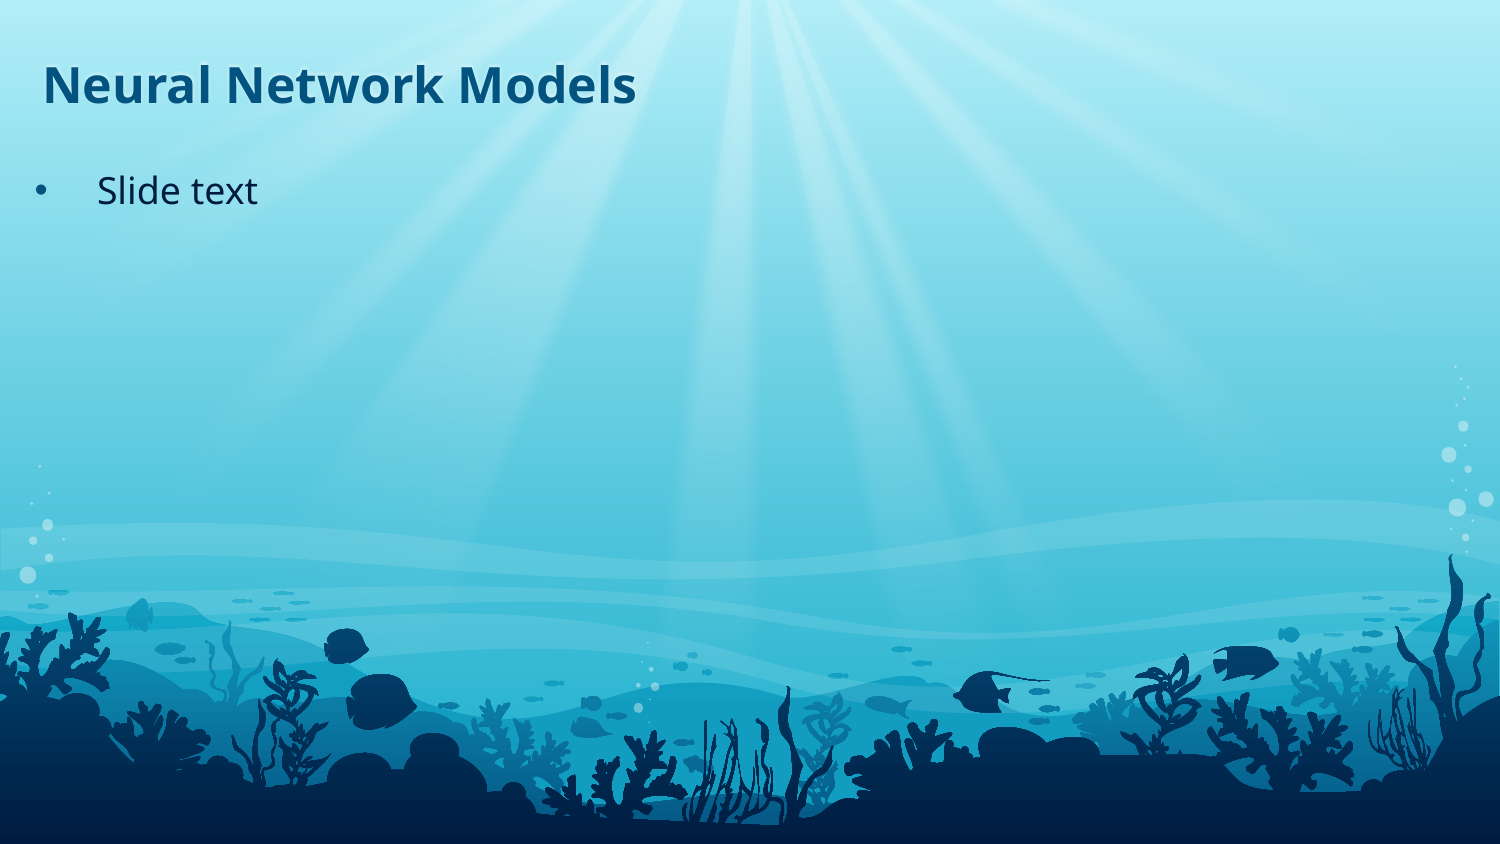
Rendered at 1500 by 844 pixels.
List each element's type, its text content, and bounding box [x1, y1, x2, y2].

list Slide text [22, 167, 1478, 785]
title Neural Network Models [42, 43, 1442, 115]
